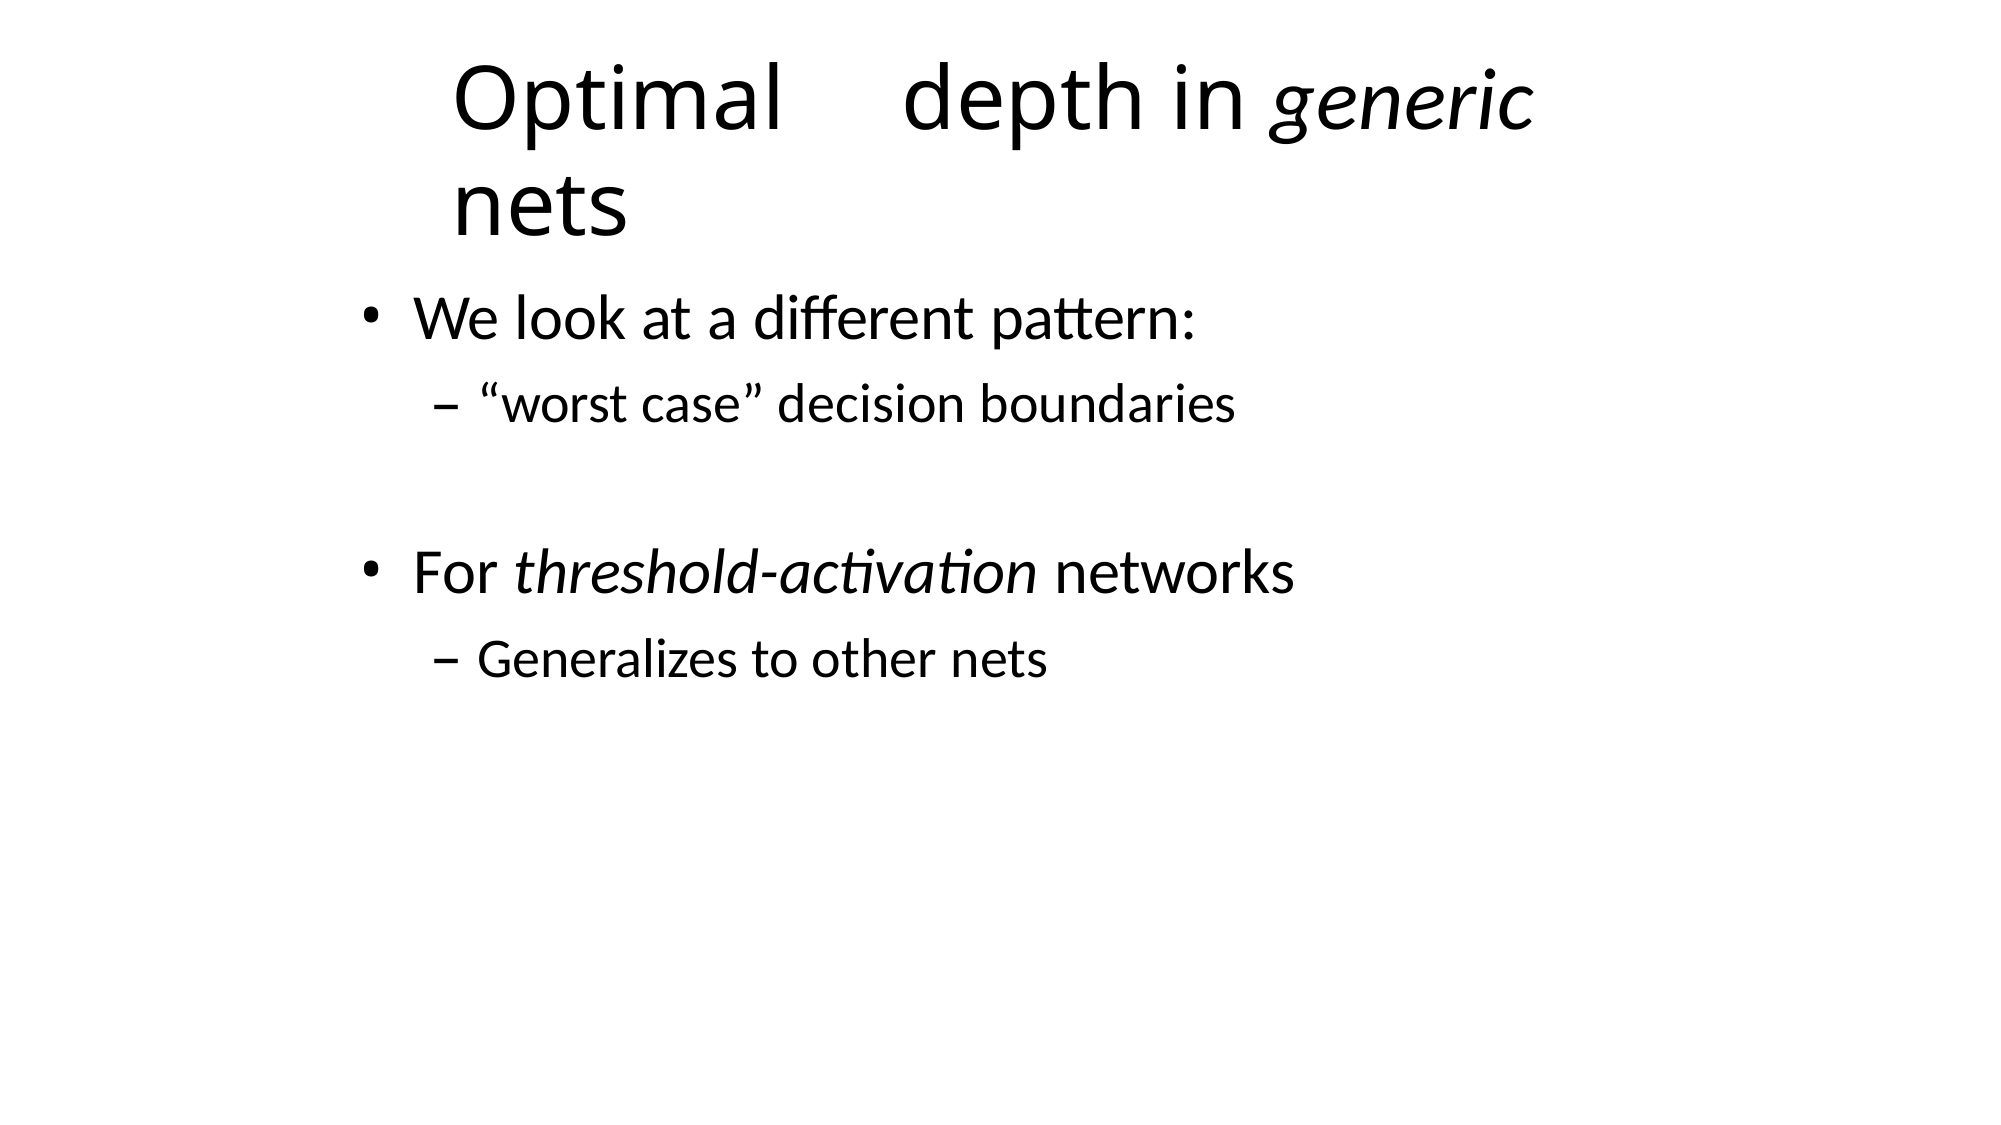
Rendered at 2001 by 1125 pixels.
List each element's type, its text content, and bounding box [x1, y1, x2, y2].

title Optimal depth in generic nets [450, 38, 1551, 253]
text_box We look at a different pattern: “worst case” decision boundaries For threshold-activation networks Generalizes to other nets [357, 256, 1305, 689]
